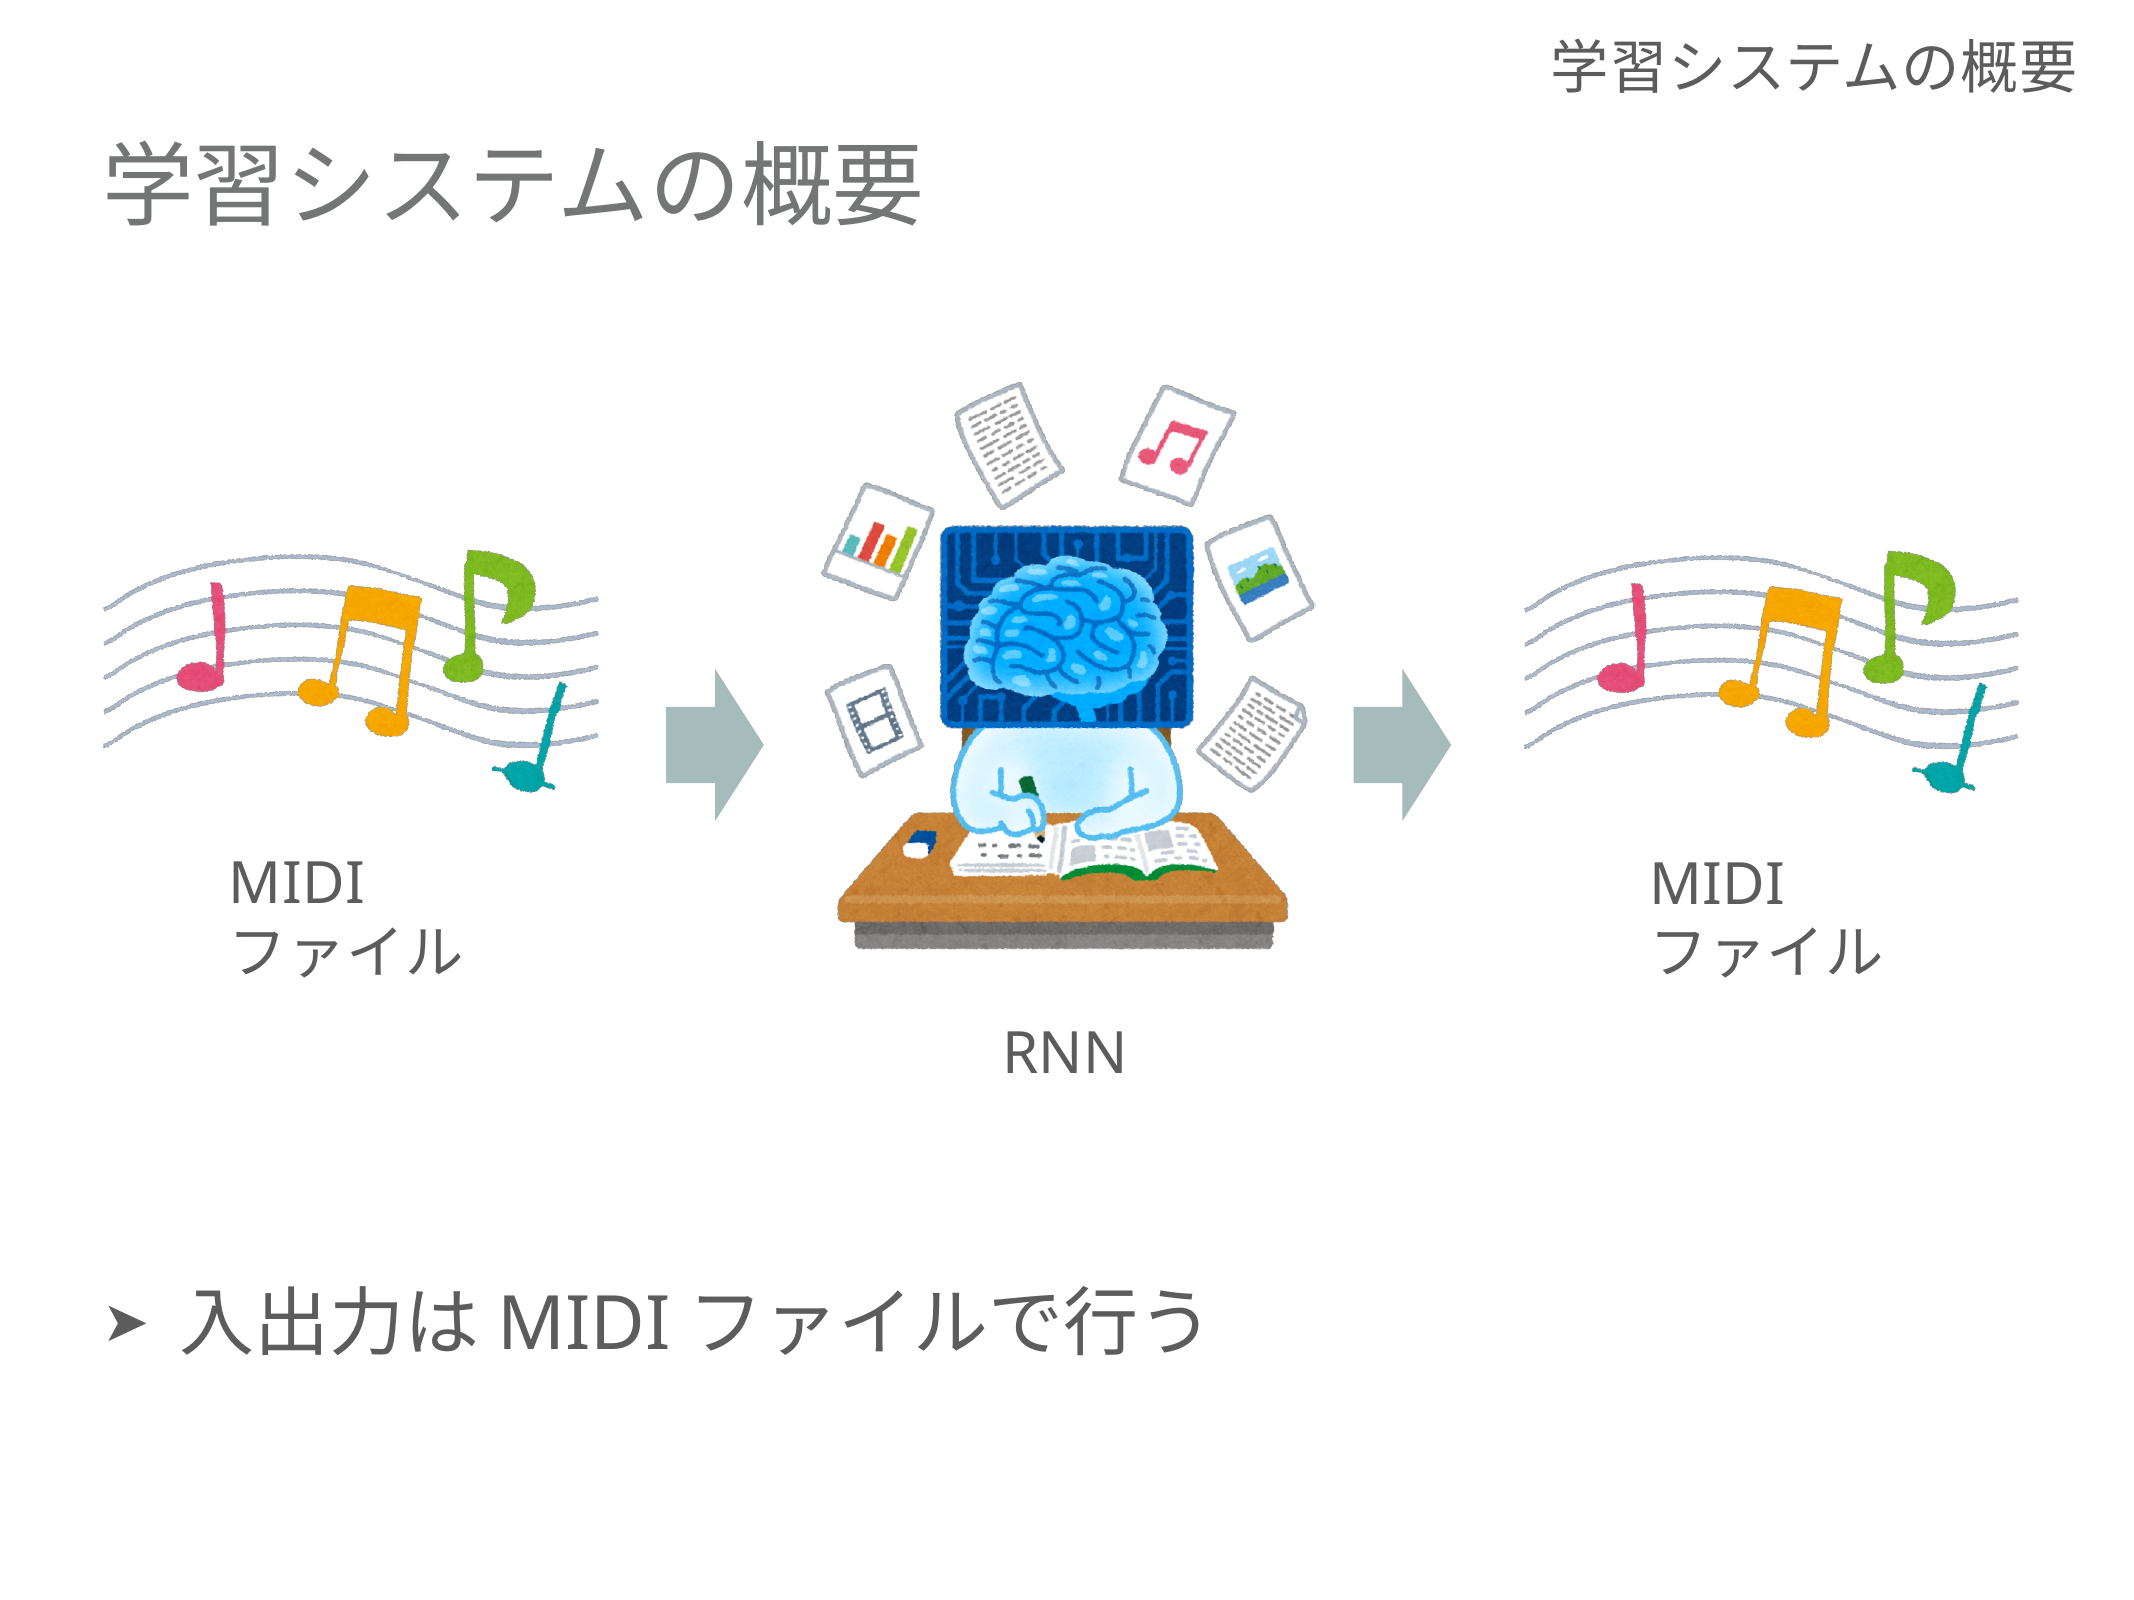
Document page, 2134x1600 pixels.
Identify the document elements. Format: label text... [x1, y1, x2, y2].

title 学習システムの概要 [93, 118, 2041, 238]
text_box 学習システムの概要 [1413, 21, 2087, 109]
list 入出力はMIDIファイルで行う [93, 1265, 2041, 1482]
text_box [93, 374, 2030, 1109]
